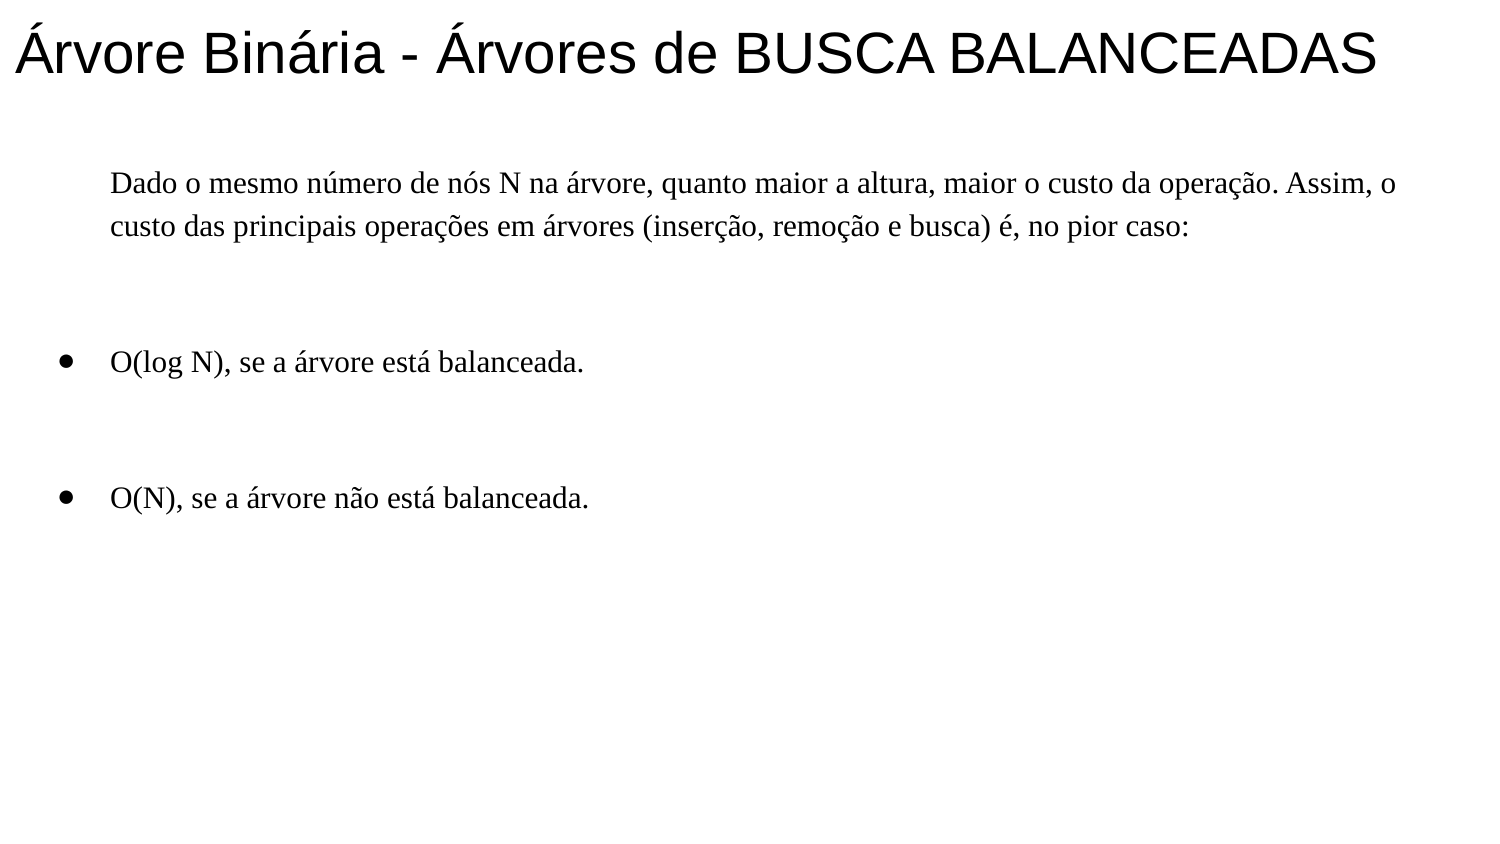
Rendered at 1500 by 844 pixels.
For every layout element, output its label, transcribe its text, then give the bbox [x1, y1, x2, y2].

title Árvore Binária - Árvores de BUSCA BALANCEADAS [0, 0, 1425, 382]
list Dado o mesmo número de nós N na árvore, quanto maior a altura, maior o custo da operação. Assim, o custo das principais operações em árvores (inserção, remoção e busca) é, no pior caso: O(log N), se a árvore está balanceada. O(N), se a árvore não está balanceada. [19, 141, 1469, 703]
